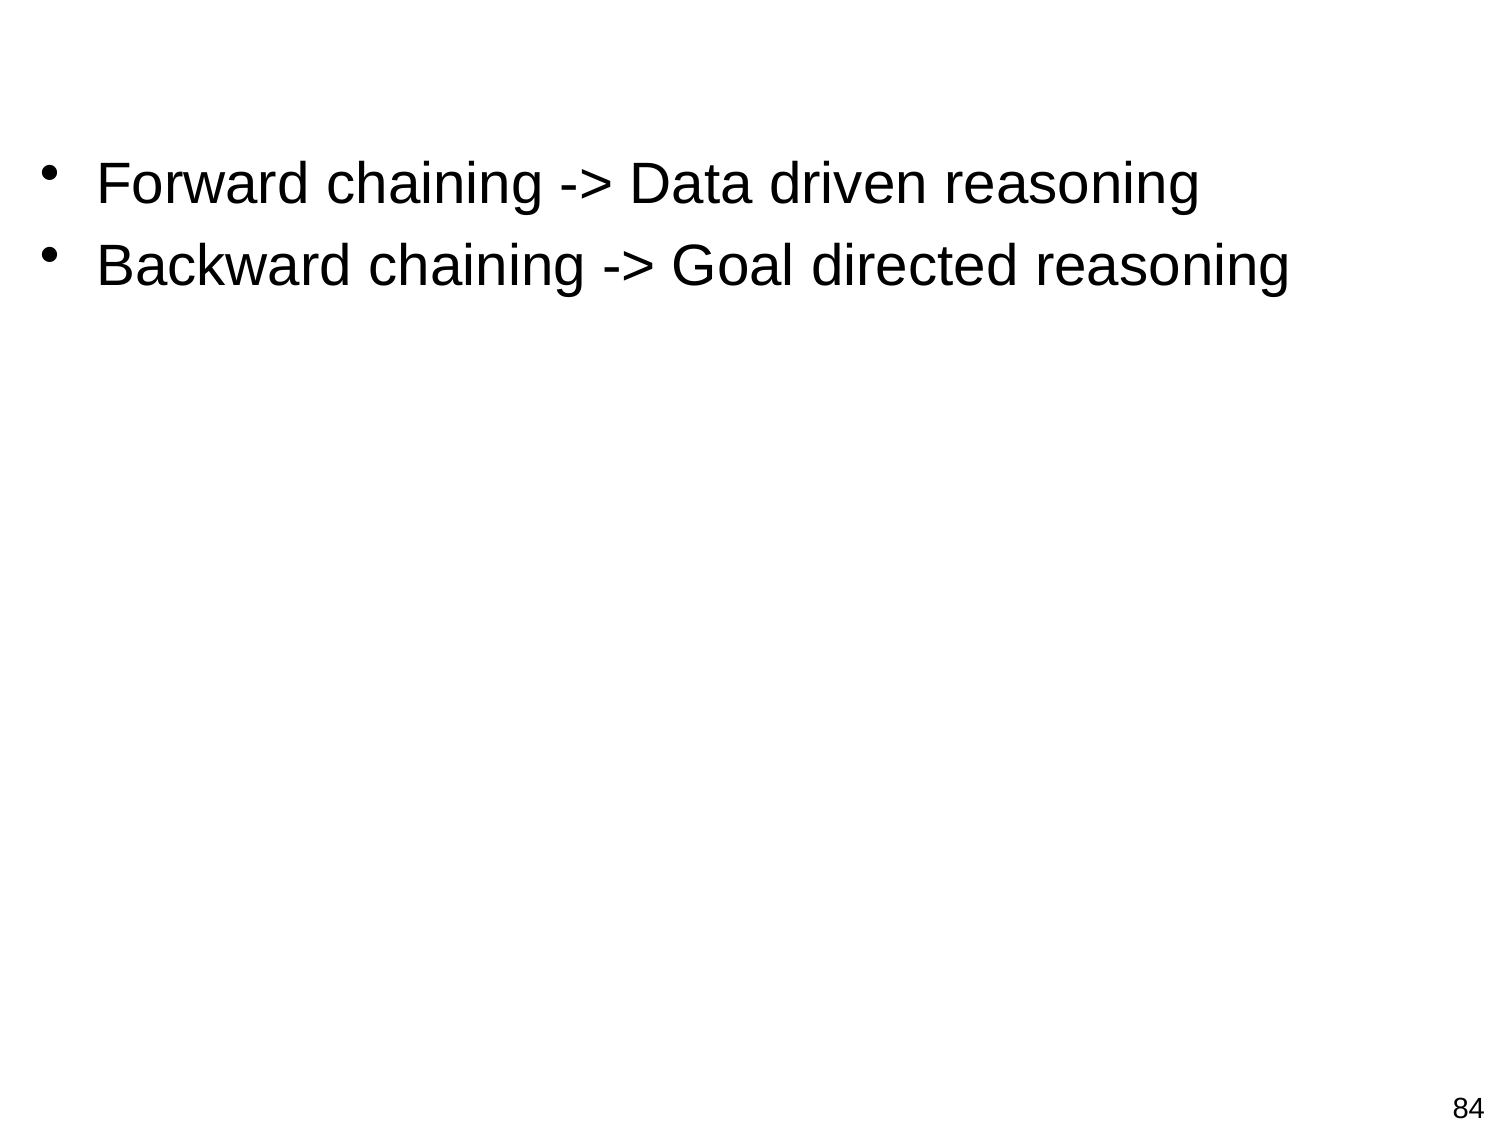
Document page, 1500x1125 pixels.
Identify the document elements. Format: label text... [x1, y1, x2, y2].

slide_number 84 [1424, 1046, 1500, 1125]
list Forward chaining -> Data driven reasoning Backward chaining -> Goal directed reasoning [24, 137, 1476, 1038]
